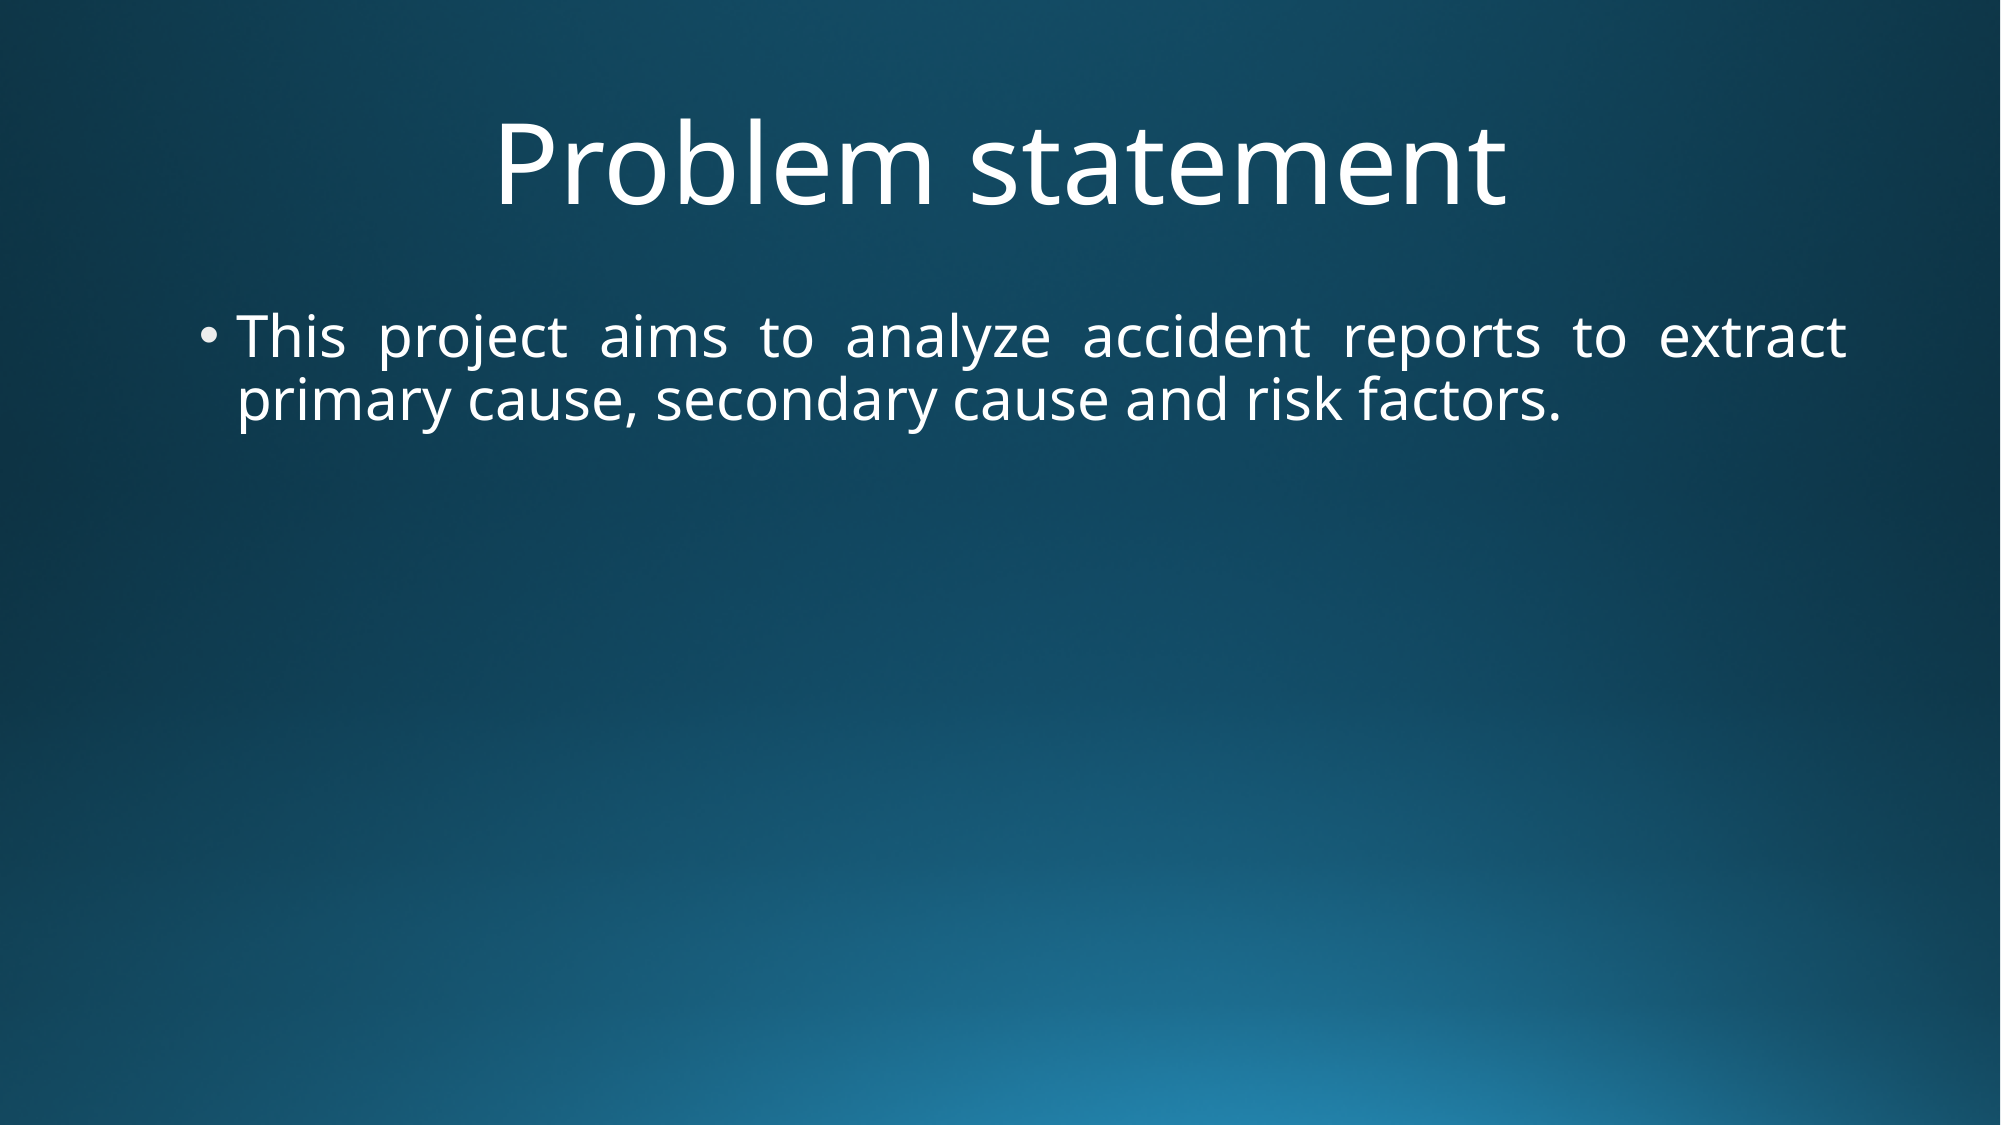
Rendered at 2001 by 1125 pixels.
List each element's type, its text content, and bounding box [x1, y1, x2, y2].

picture [0, 0, 2001, 1125]
title Problem statement [137, 59, 1863, 278]
list This project aims to analyze accident reports to extract primary cause, secondary cause and risk factors. [183, 299, 1863, 1014]
